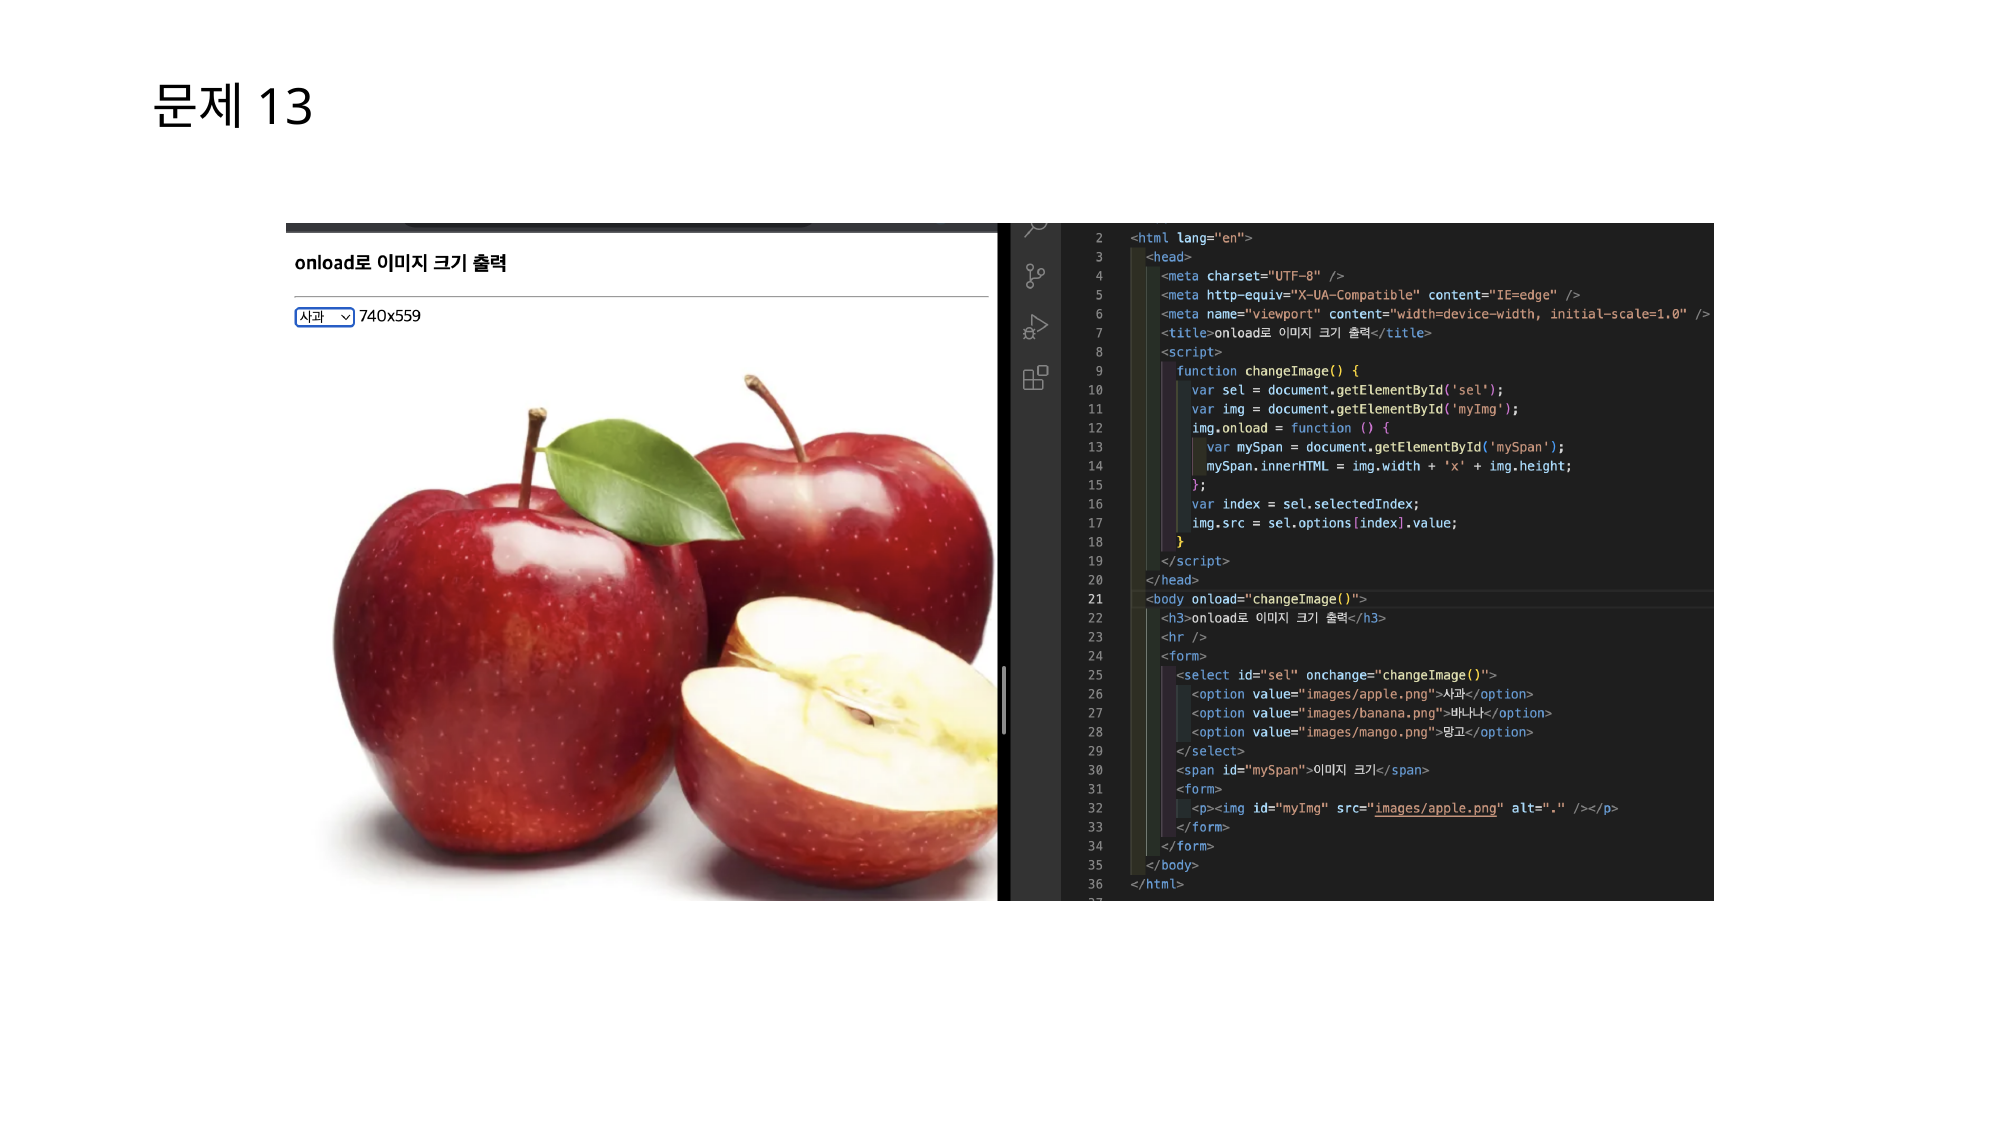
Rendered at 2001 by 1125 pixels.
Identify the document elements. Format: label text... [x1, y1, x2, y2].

title 문제13 [137, 59, 947, 157]
picture [286, 223, 1714, 901]
